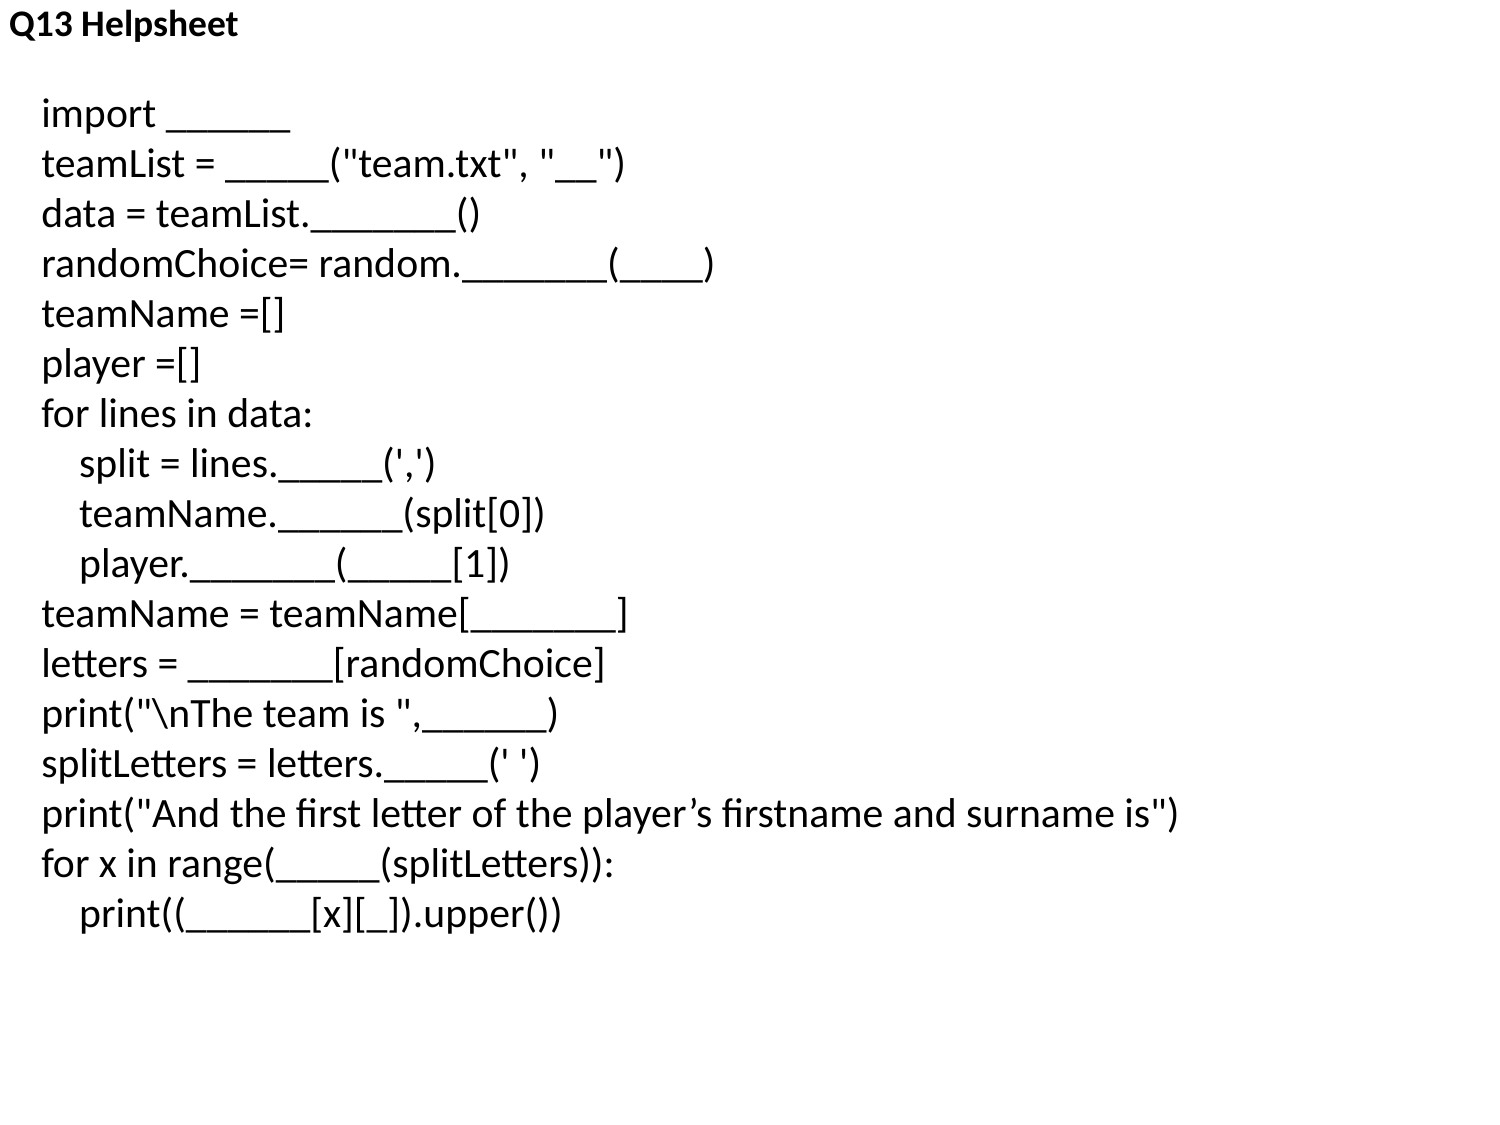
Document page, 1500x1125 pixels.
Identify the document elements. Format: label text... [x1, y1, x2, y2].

text_box import ______ teamList = _____("team.txt", "__") data = teamList._______() randomChoice= random._______(____) teamName =[] player =[] for lines in data: split = lines._____(',') teamName.______(split[0]) player._______(_____[1]) teamName = teamName[_______] letters = _______[randomChoice] print("\nThe team is ",______) splitLetters = letters._____(' ') print("And the first letter of the player’s firstname and surname is") for x in range(_____(splitLetters)): print((______[x][_]).upper()) [26, 78, 1500, 944]
list Q13 Helpsheet [0, 0, 1345, 740]
